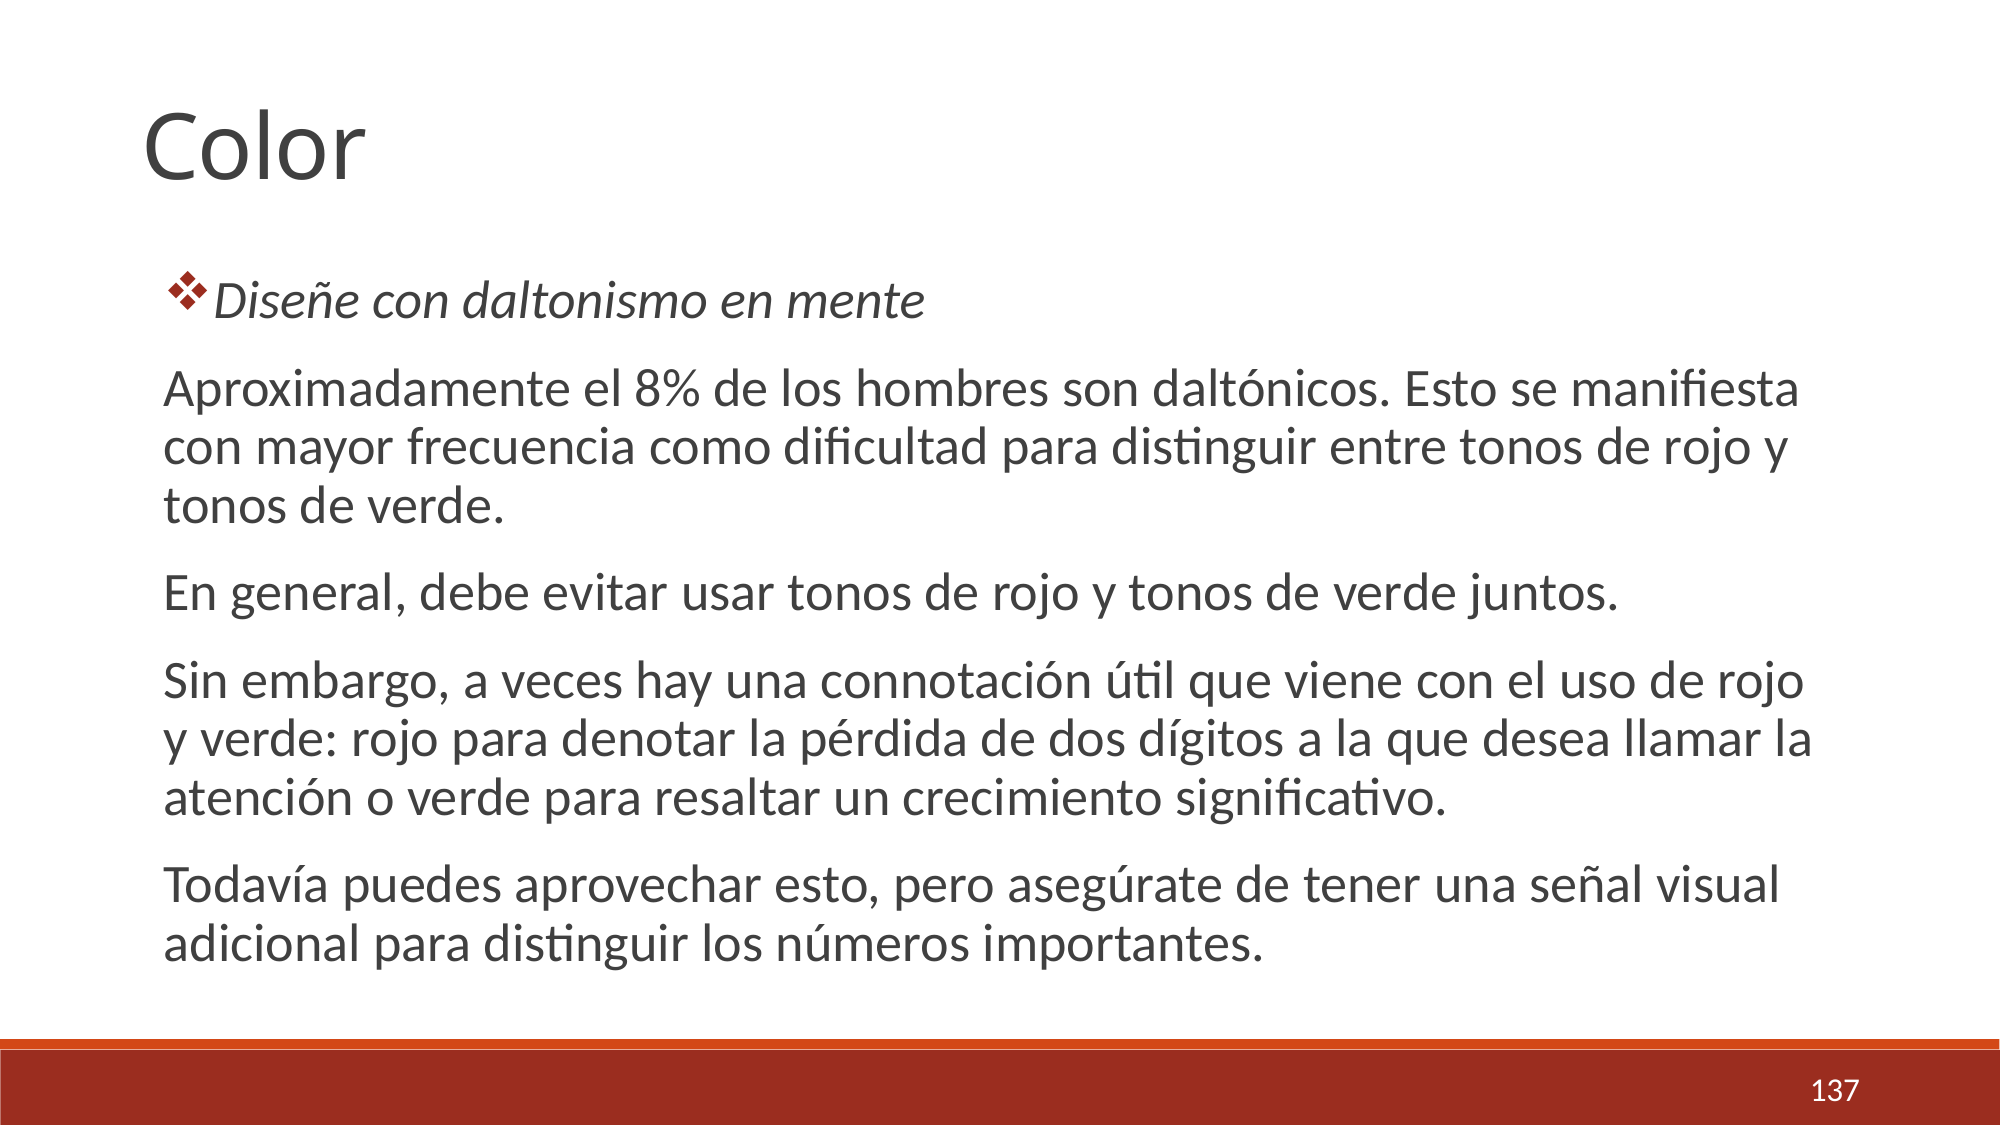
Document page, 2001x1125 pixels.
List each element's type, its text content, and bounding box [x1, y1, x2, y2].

slide_number 137 [126, 1061, 1875, 1115]
text_box Color [126, 97, 1821, 333]
text_box Diseñe con daltonismo en mente Aproximadamente el 8% de los hombres son daltónicos. Esto se manifiesta con mayor frecuencia como dificultad para distinguir entre tonos de rojo y tonos de verde. En general, debe evitar usar tonos de rojo y tonos de verde juntos. Sin embargo, a veces hay una connotación útil que viene con el uso de rojo y verde: rojo para denotar la pérdida de dos dígitos a la que desea llamar la atención o verde para resaltar un crecimiento significativo. Todavía puedes aprovechar esto, pero asegúrate de tener una señal visual adicional para distinguir los números importantes. [148, 264, 1853, 1027]
